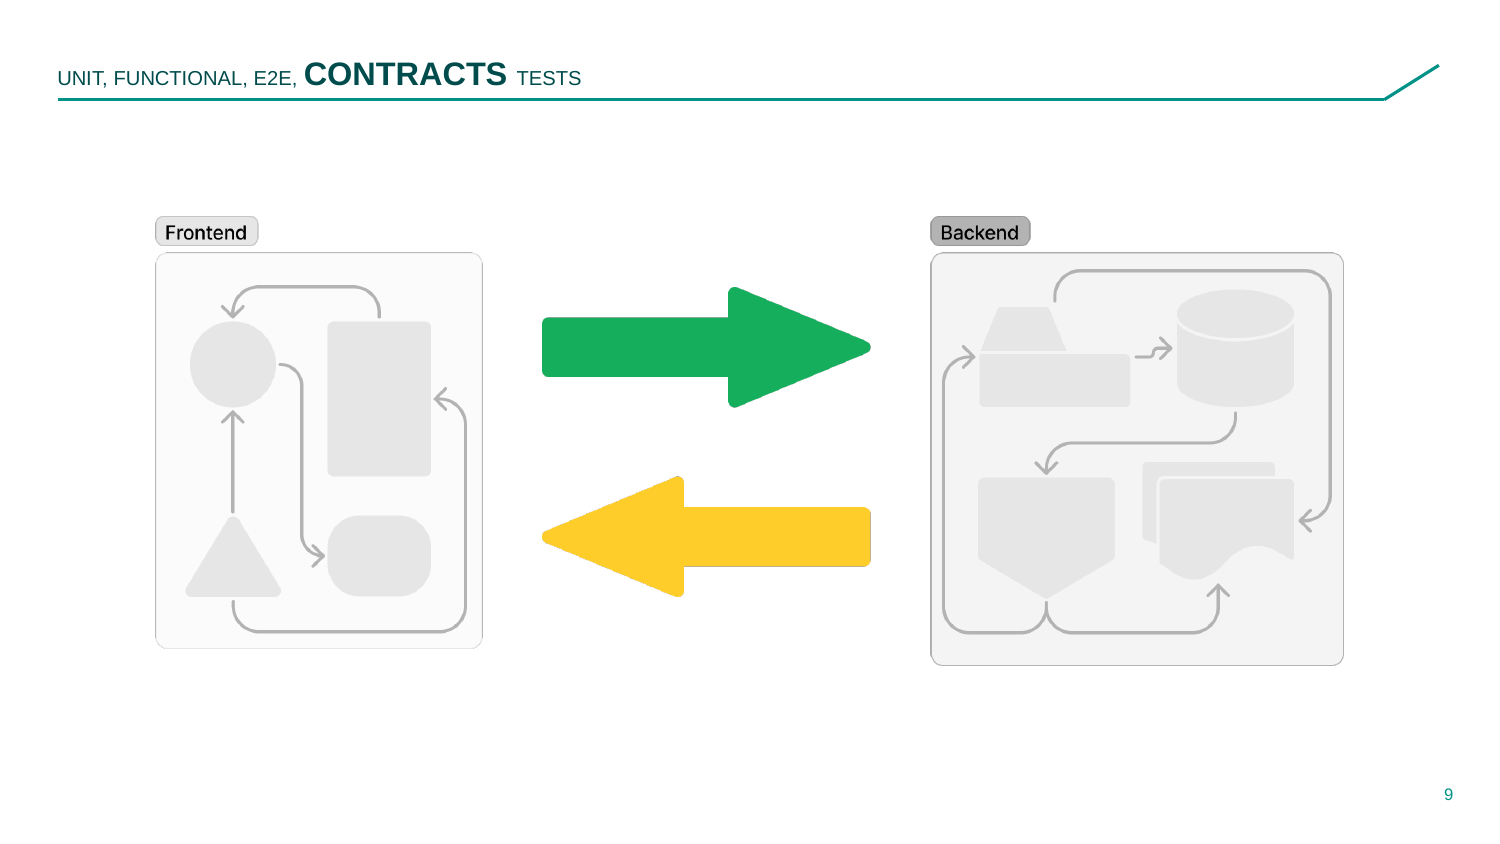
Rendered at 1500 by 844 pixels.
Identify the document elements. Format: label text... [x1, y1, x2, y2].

list Unit, functional, e2e, contracts tests [57, 57, 1442, 93]
picture [111, 209, 1387, 709]
